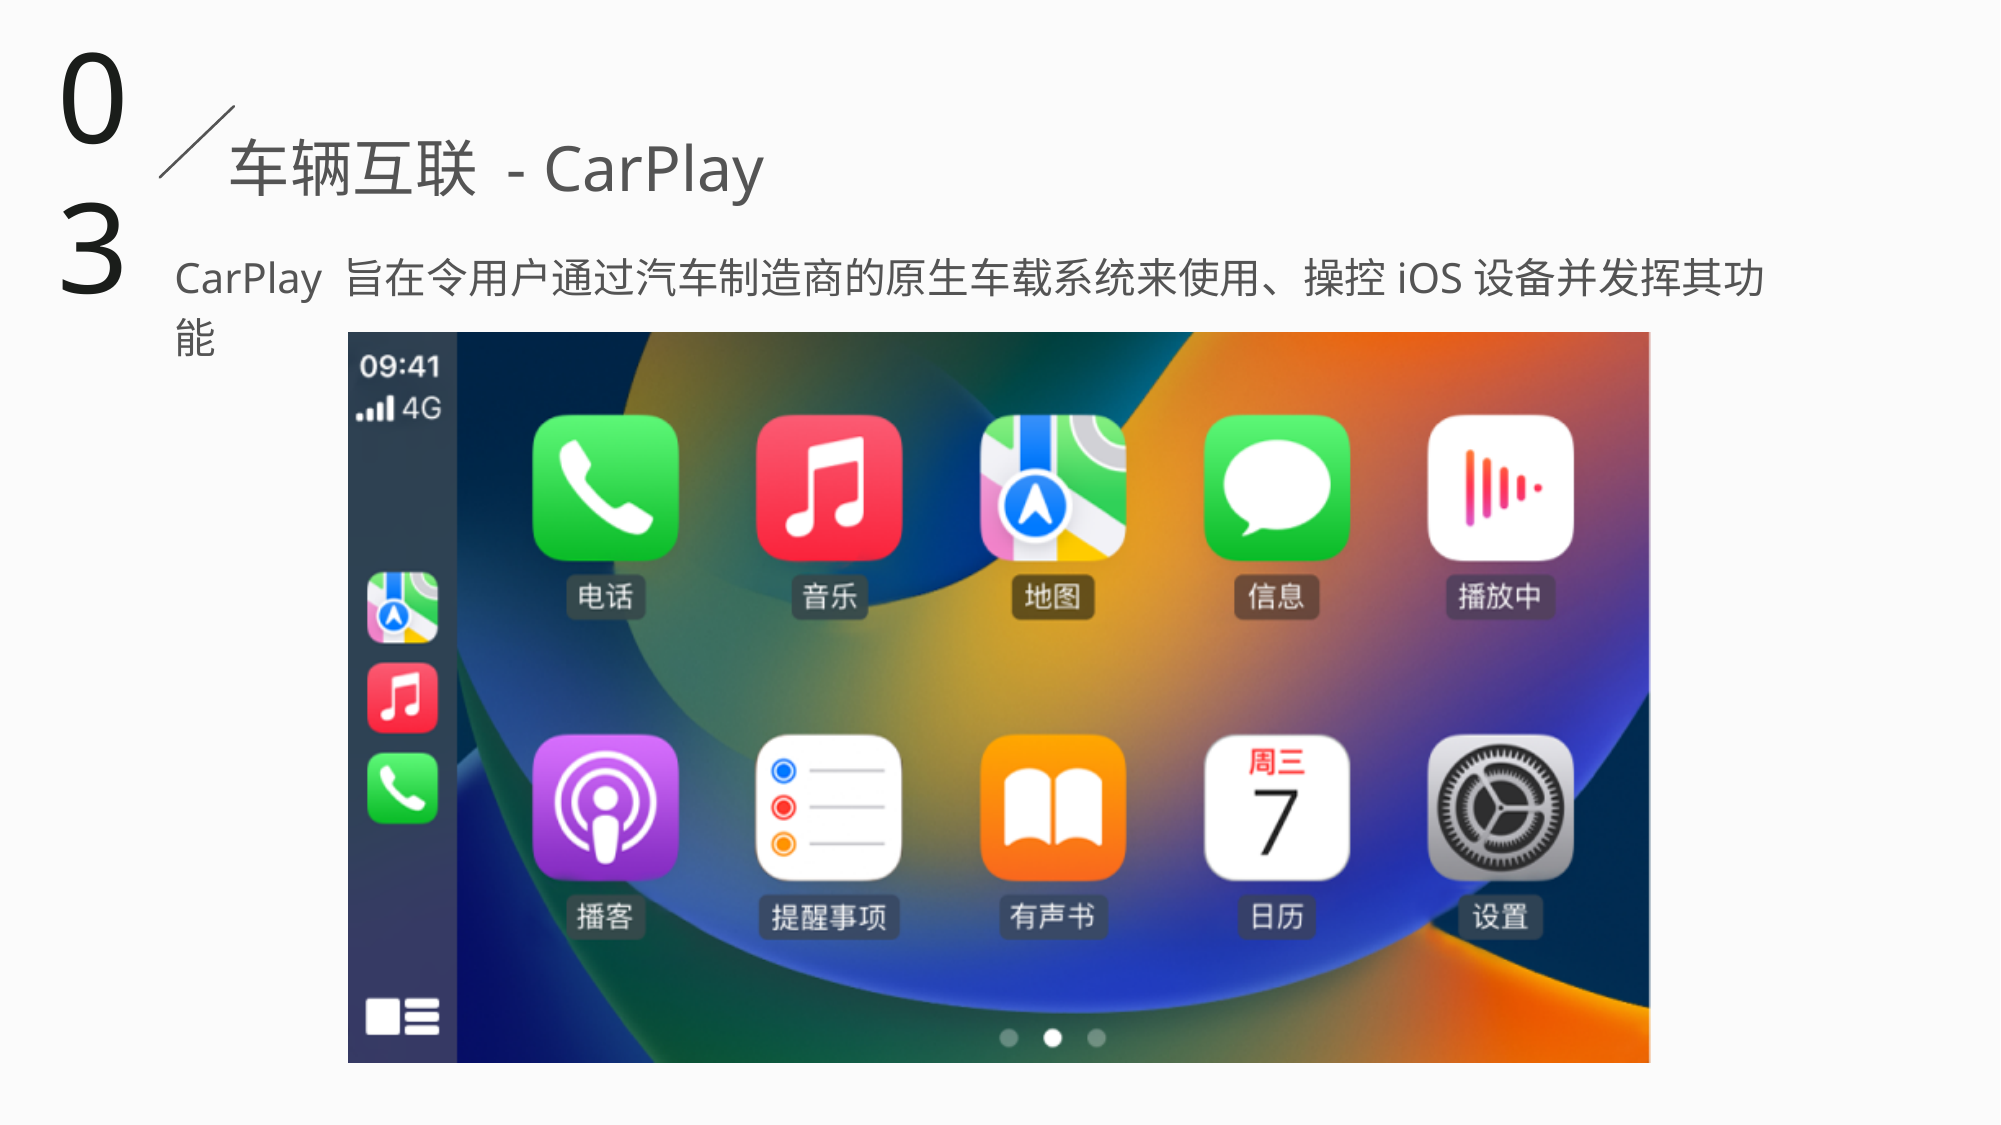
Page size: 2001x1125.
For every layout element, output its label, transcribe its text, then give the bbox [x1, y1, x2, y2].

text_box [159, 106, 234, 178]
picture [348, 332, 1651, 1063]
text_box 车辆互联 - CarPlay [213, 106, 1212, 211]
text_box 03 [42, 10, 214, 326]
text_box CarPlay 旨在令用户通过汽车制造商的原生车载系统来使用、操控iOS设备并发挥其功能 [159, 234, 1782, 370]
